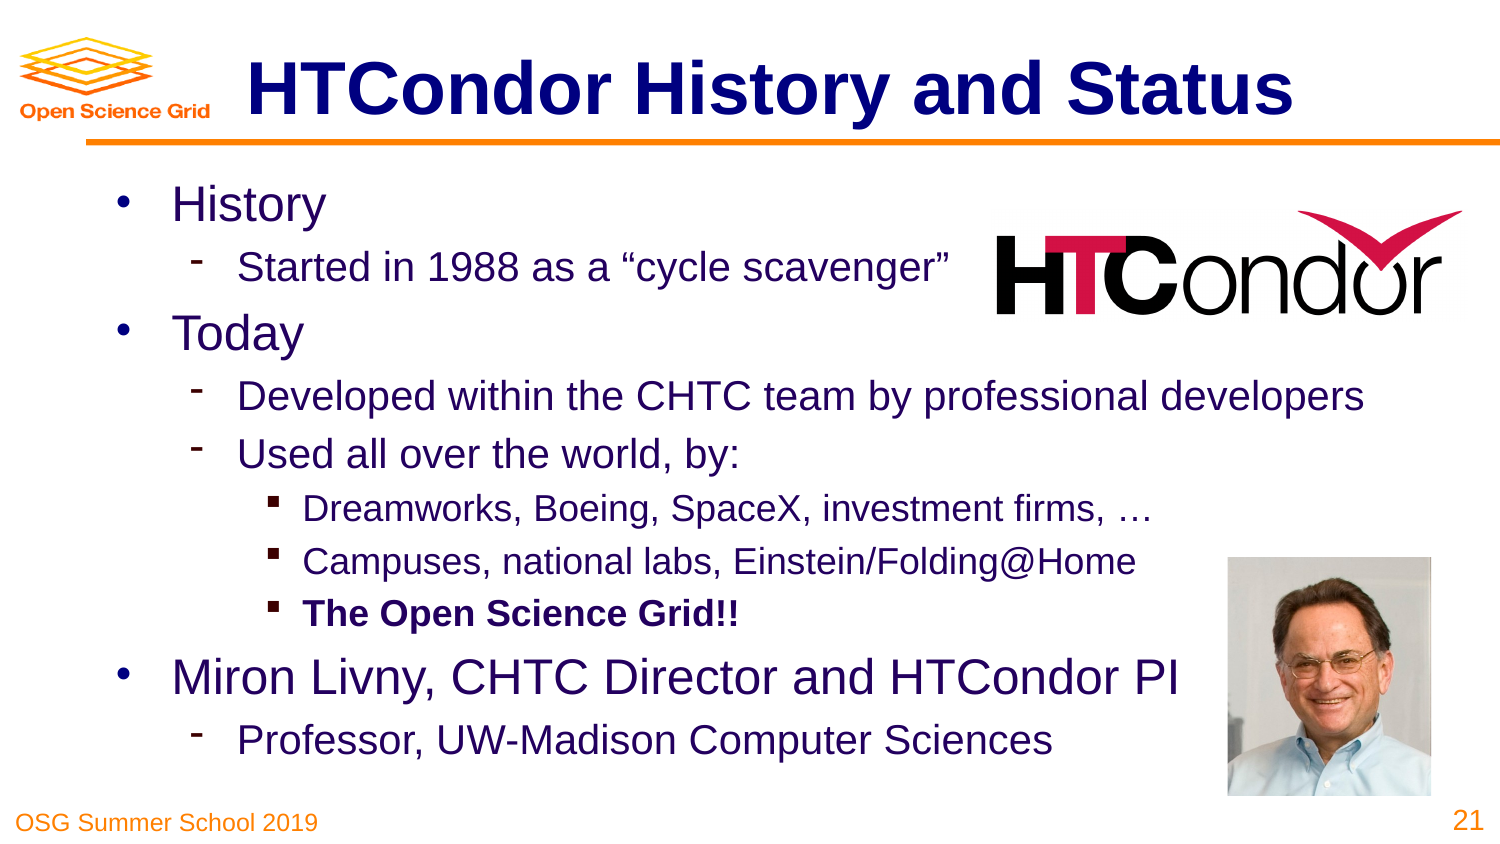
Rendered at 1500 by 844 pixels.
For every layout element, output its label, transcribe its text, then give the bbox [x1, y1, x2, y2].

title HTCondor History and Status [201, 14, 1342, 155]
picture [0, 20, 201, 134]
slide_number 21 [1430, 787, 1500, 844]
list History Started in 1988 as a “cycle scavenger” Today Developed within the CHTC team by professional developers Used all over the world, by: Dreamworks, Boeing, SpaceX, investment firms, … Campuses, national labs, Einstein/Folding@Home The Open Science Grid!! Miron Livny, CHTC Director and HTCondor PI Professor, UW-Madison Computer Sciences [99, 164, 1403, 772]
text_box [1227, 557, 1432, 796]
picture [991, 209, 1468, 323]
